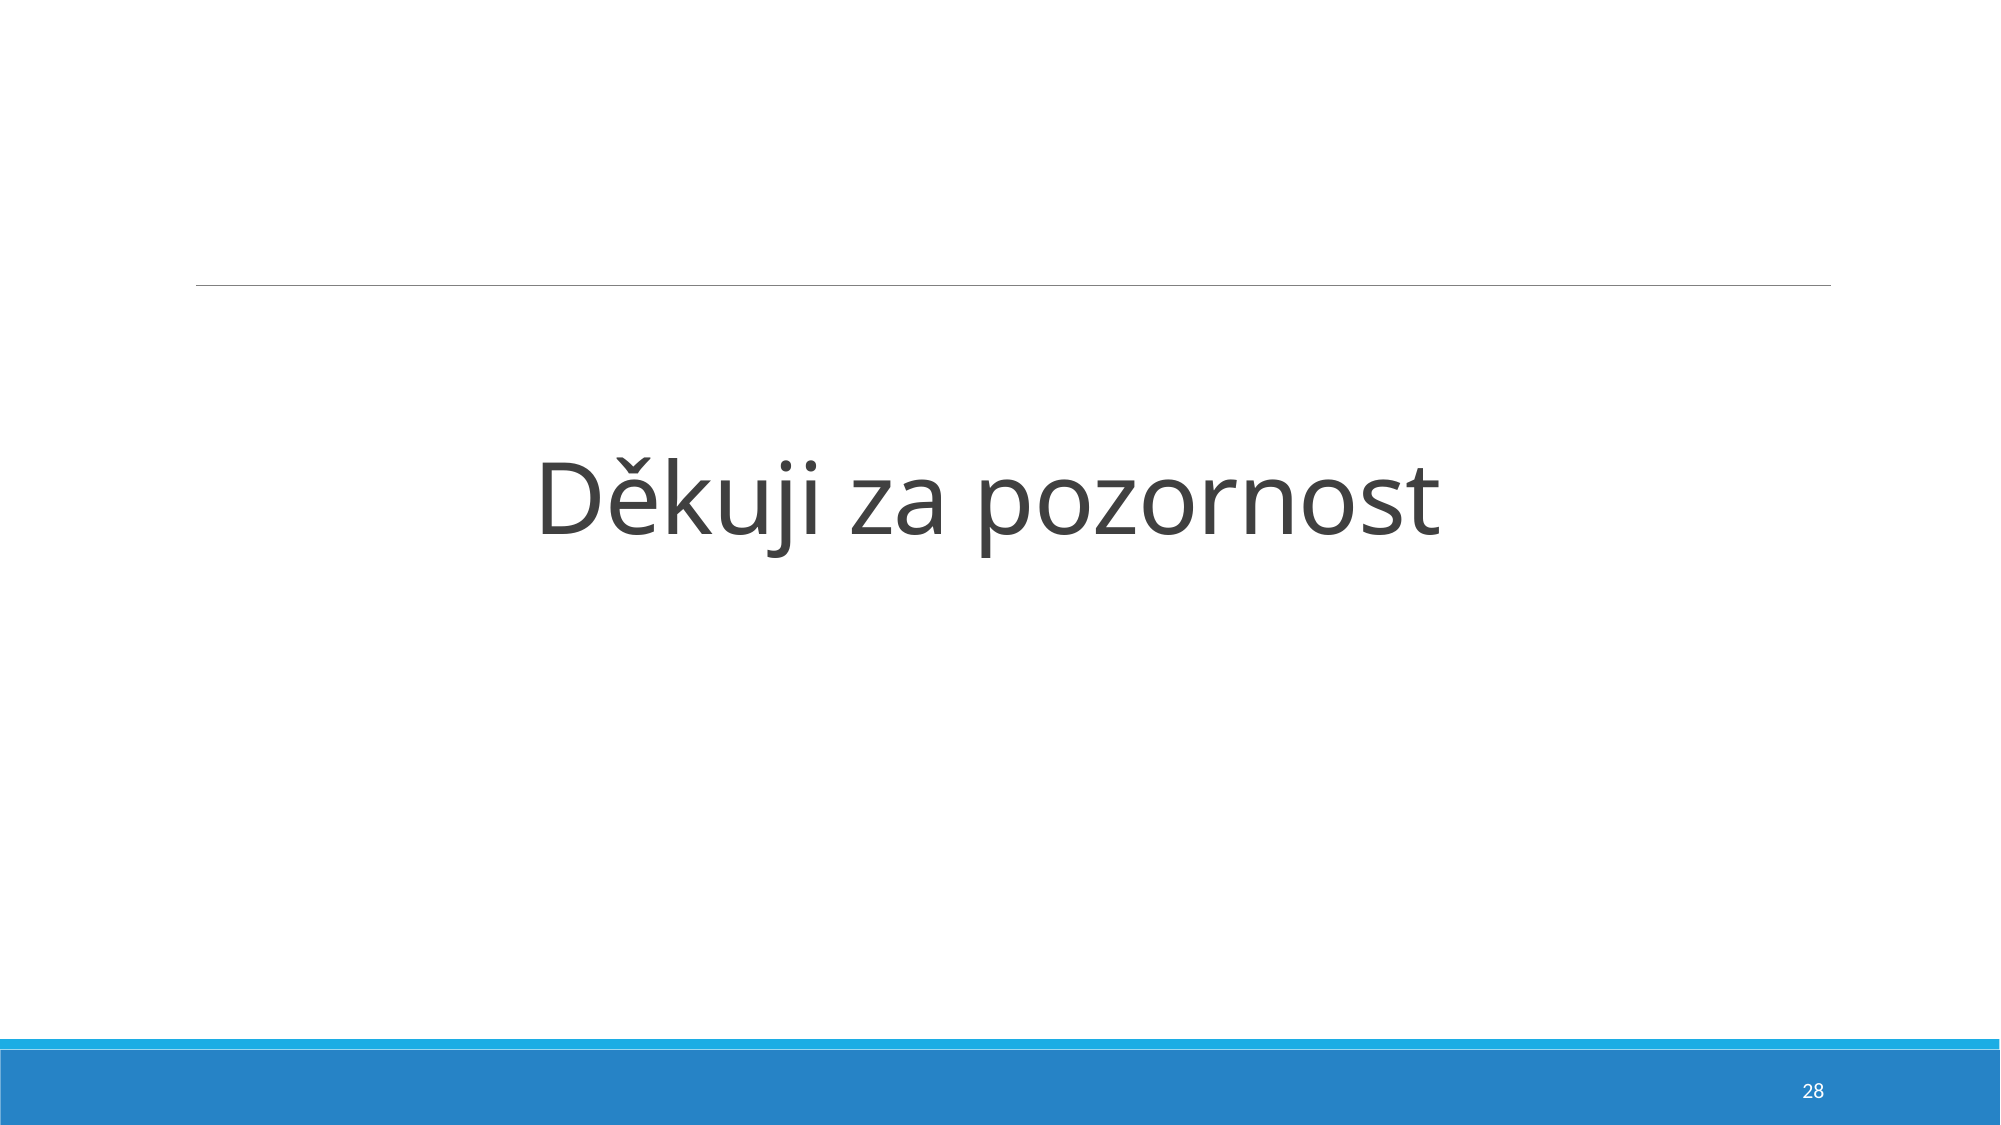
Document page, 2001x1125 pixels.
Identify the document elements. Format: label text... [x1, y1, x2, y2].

slide_number 28 [1624, 1059, 1840, 1120]
title Děkuji za pozornost [518, 324, 2000, 563]
